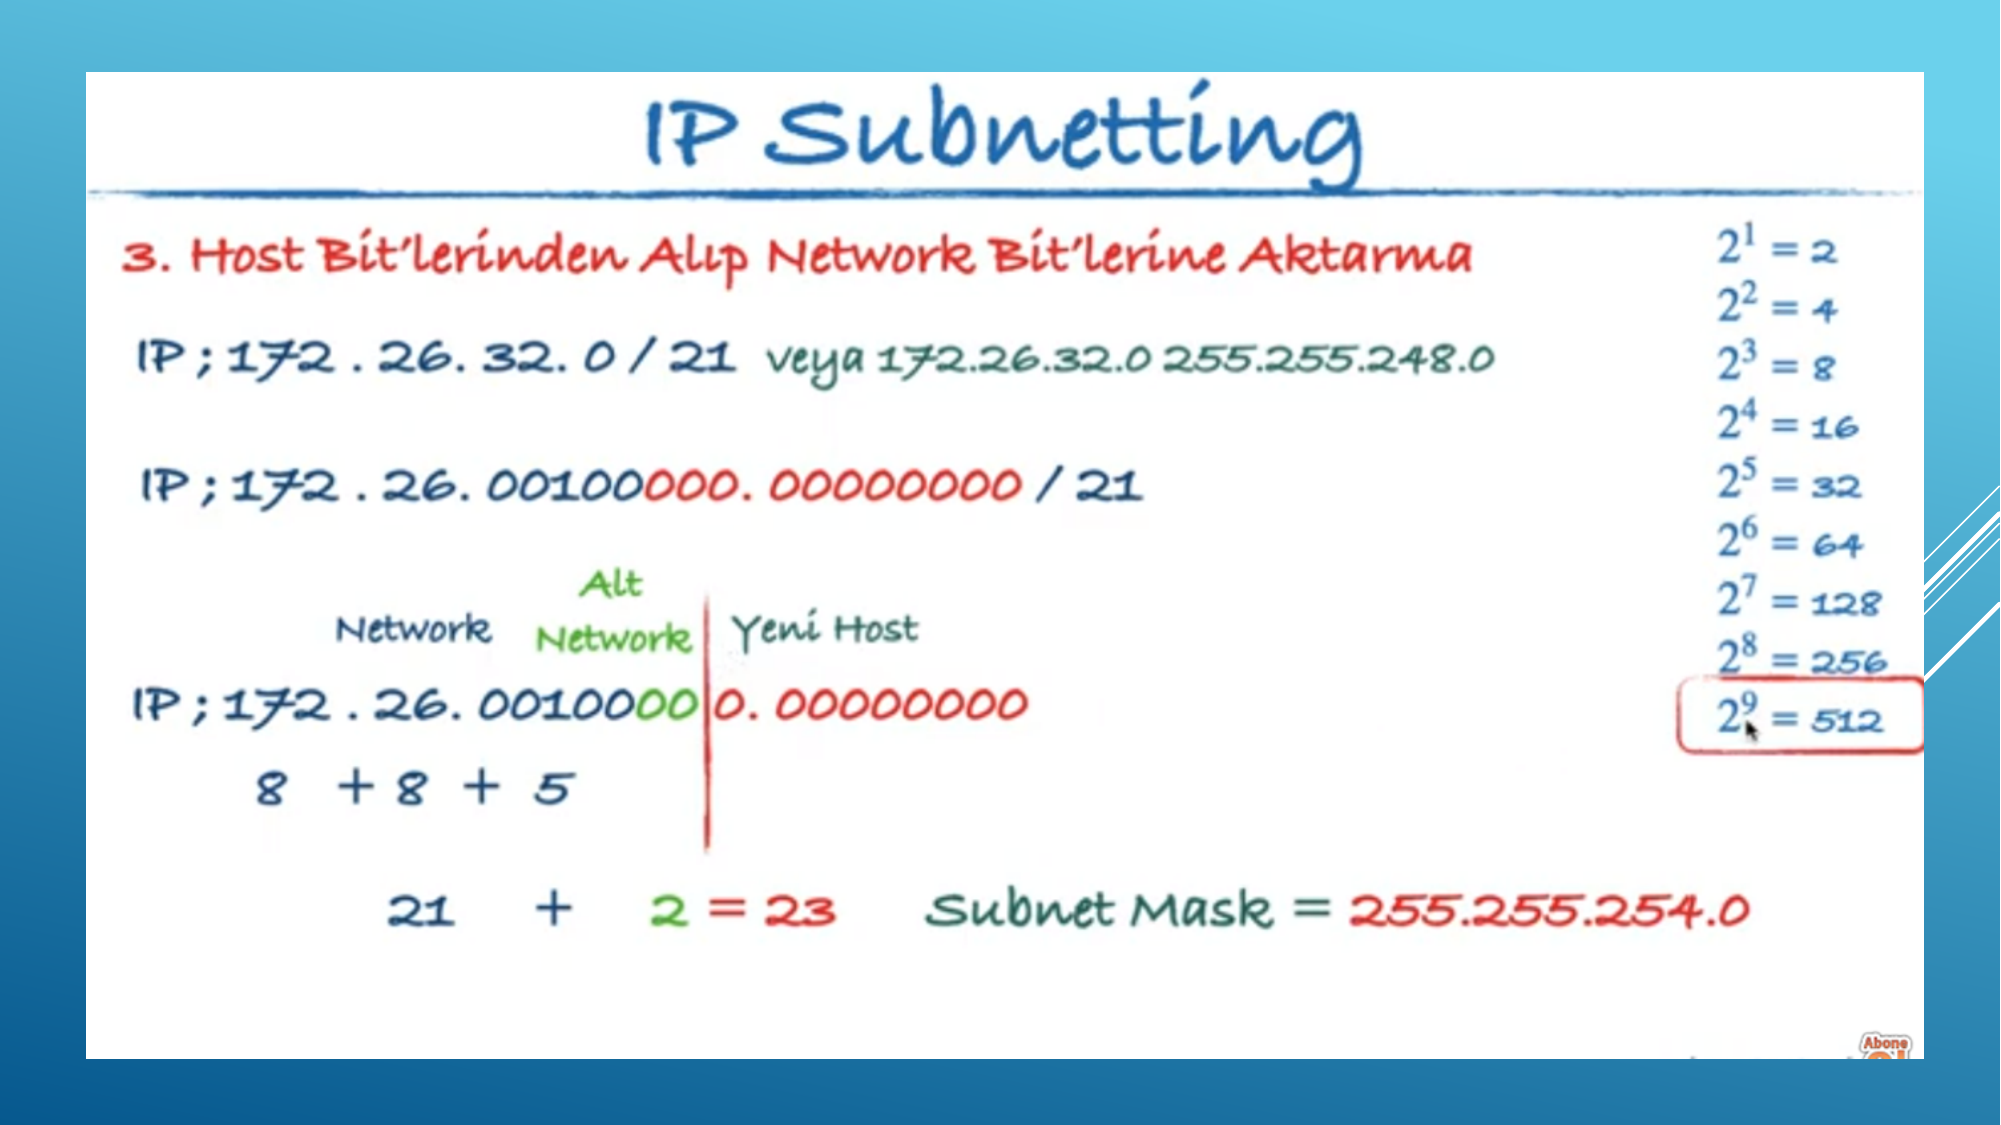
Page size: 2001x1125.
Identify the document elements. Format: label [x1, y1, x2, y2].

picture [86, 71, 1924, 1059]
